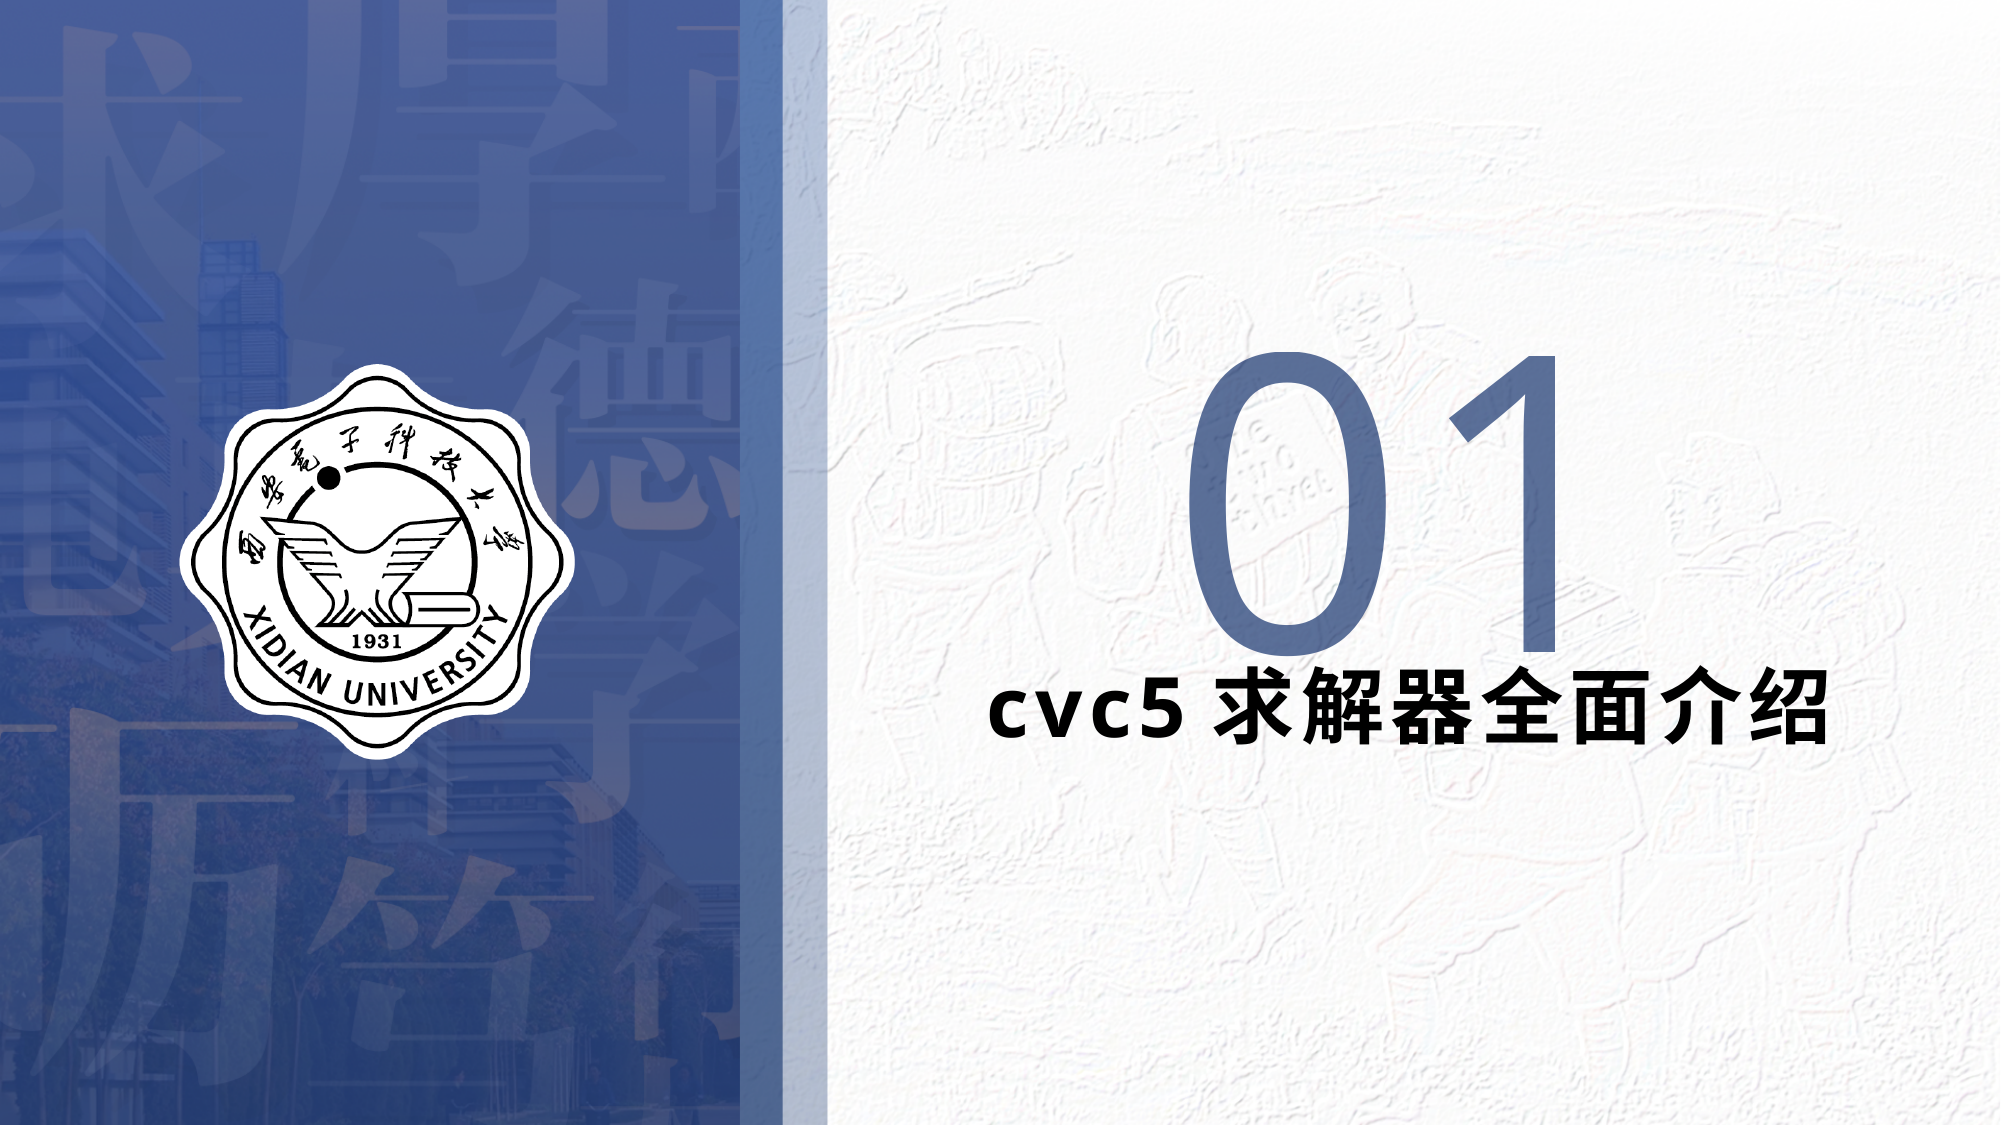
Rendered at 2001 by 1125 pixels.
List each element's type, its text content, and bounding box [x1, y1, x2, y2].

text_box cvc5求解器全面介绍 [971, 646, 1848, 762]
text_box 01 [1154, 230, 1665, 646]
picture [0, 0, 2001, 1125]
